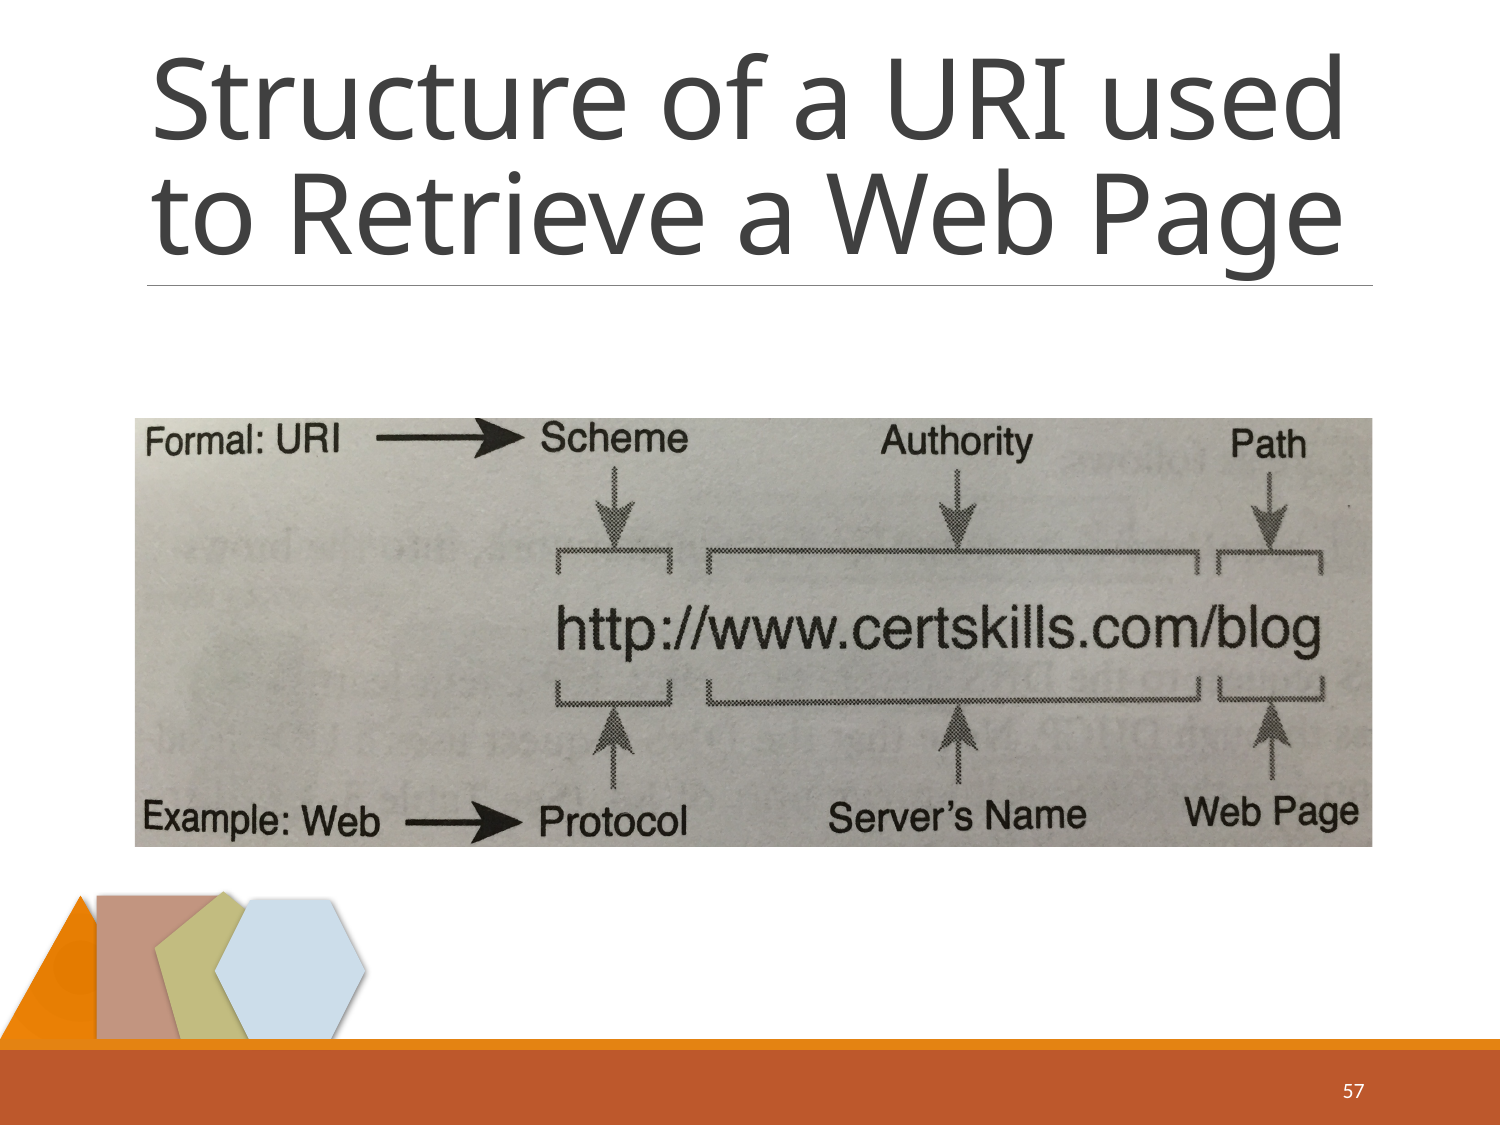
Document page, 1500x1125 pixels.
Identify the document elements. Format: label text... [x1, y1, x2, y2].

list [134, 418, 1373, 848]
title Structure of a URI used to Retrieve a Web Page [135, 47, 1373, 285]
slide_number 57 [1218, 1059, 1380, 1120]
